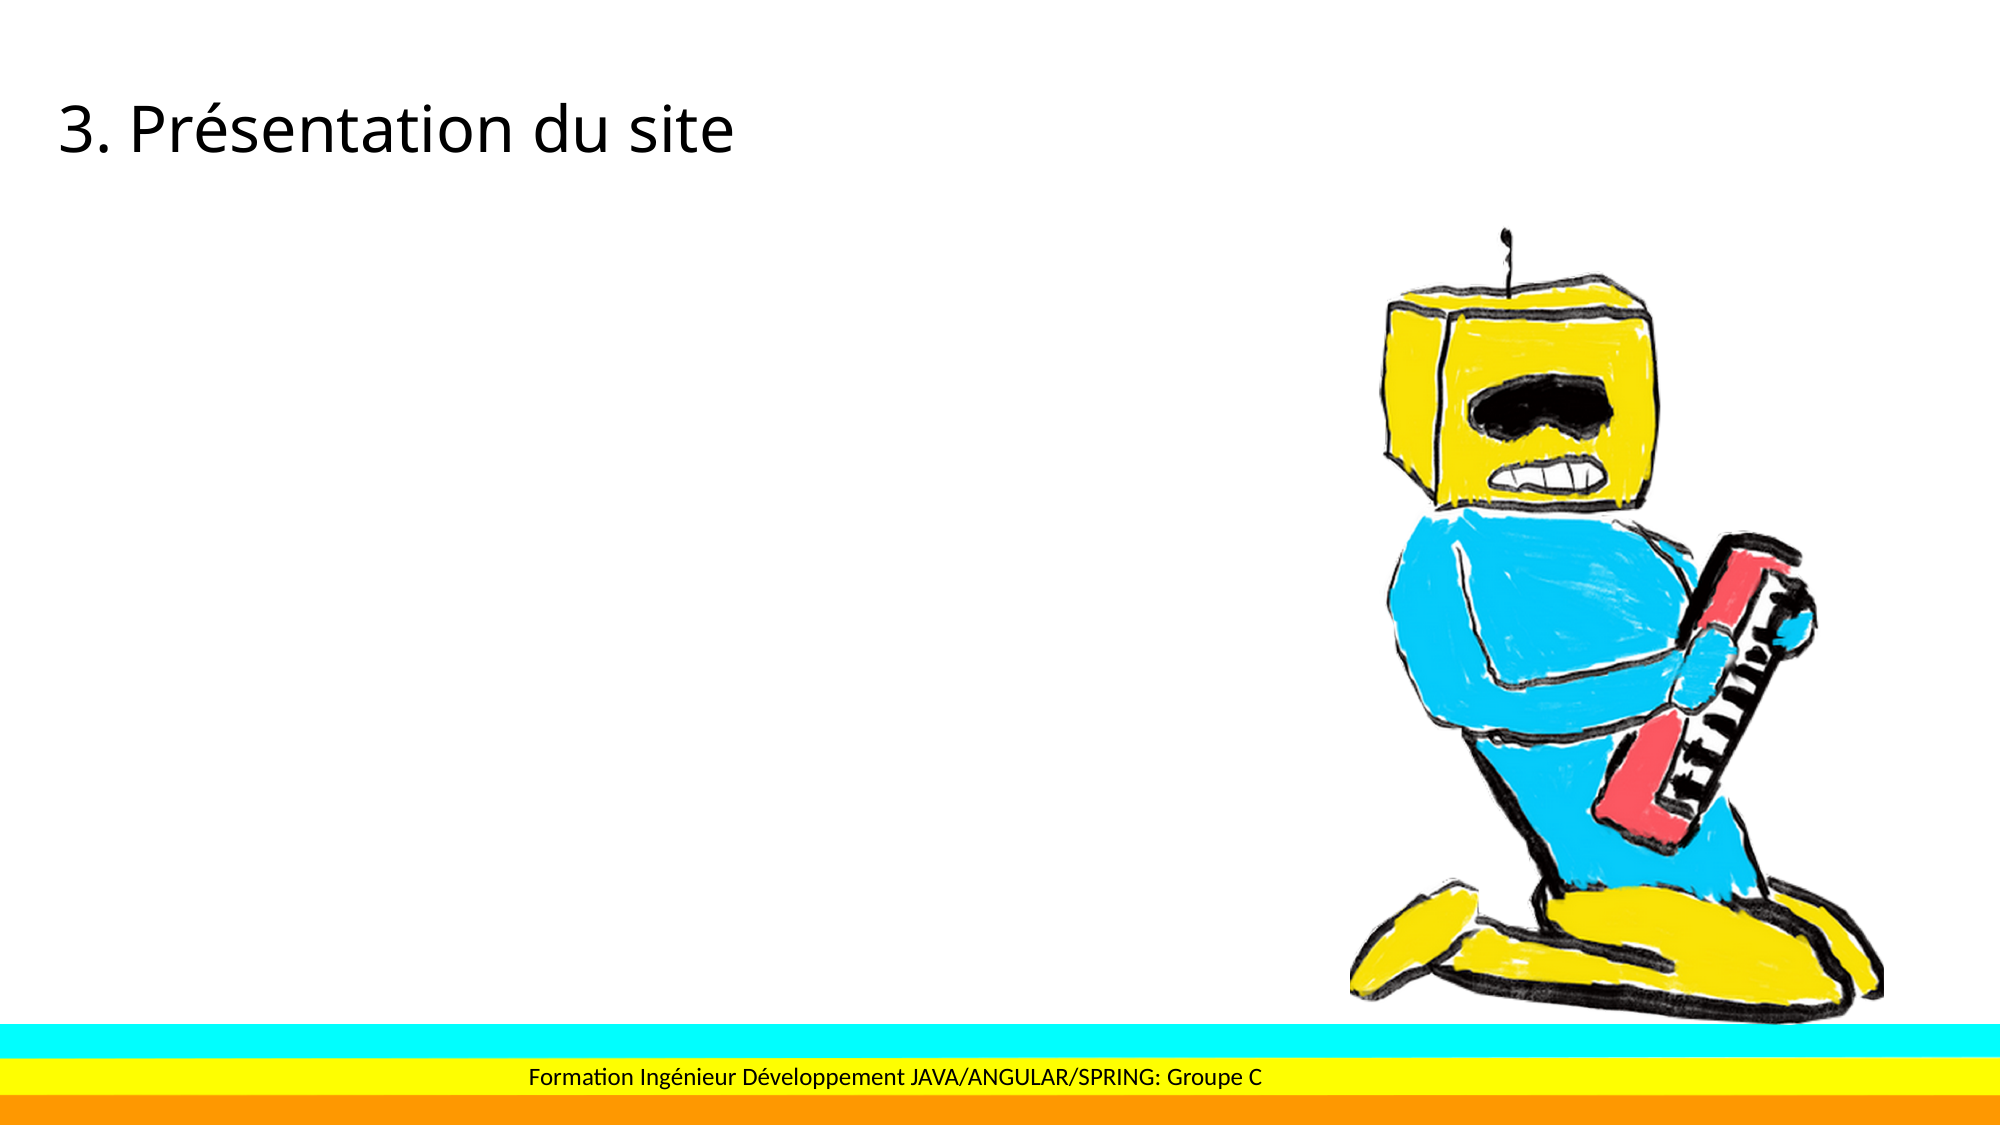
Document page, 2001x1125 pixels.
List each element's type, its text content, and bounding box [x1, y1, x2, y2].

picture [0, 225, 2000, 1125]
title 3. Présentation du site [43, 74, 779, 175]
